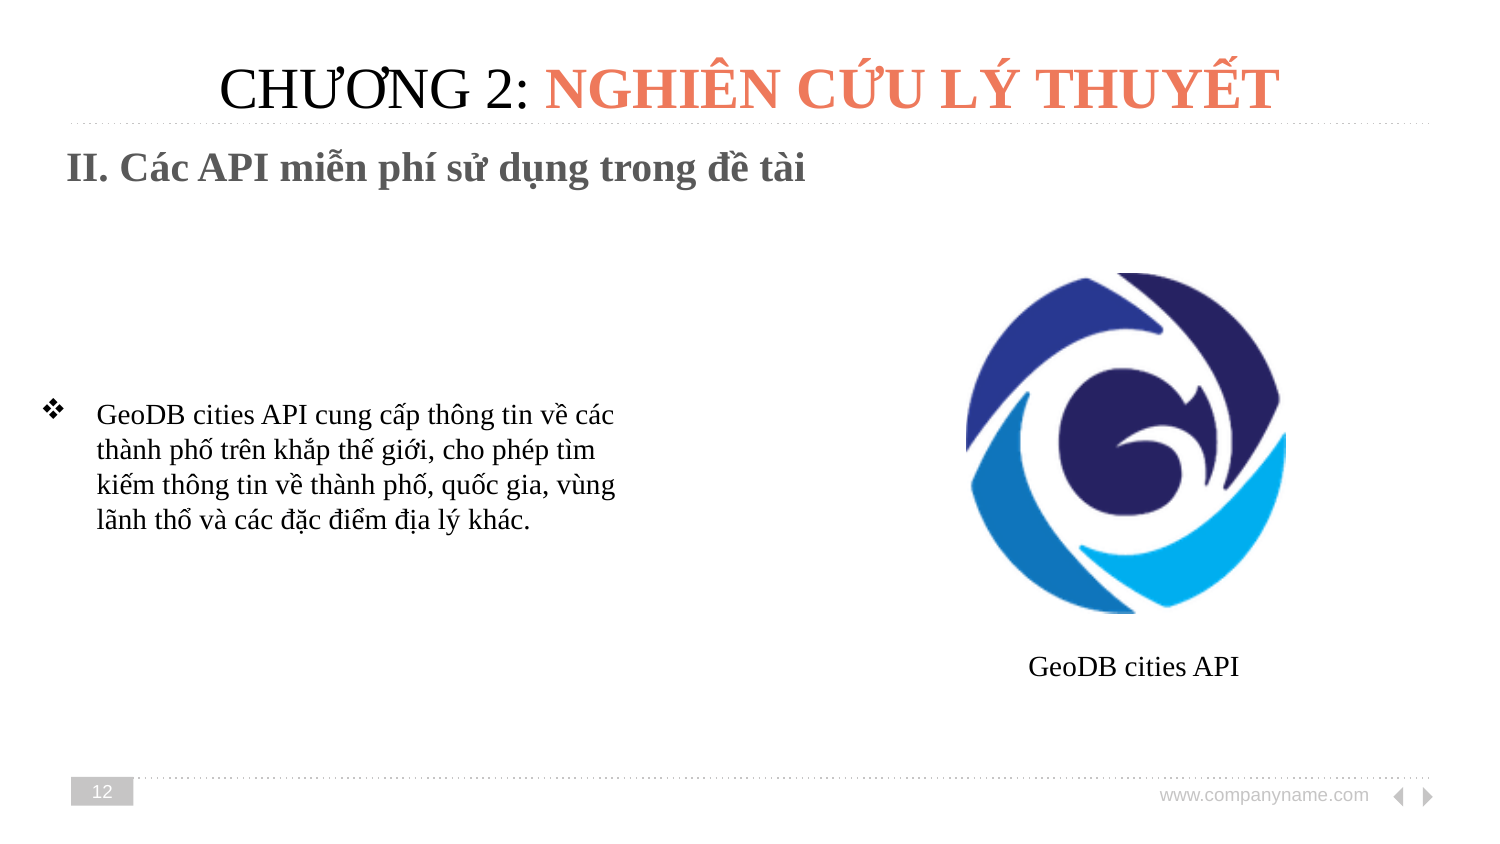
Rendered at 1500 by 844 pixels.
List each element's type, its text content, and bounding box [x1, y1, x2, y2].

text_box II. Các API miễn phí sử dụng trong đề tài [51, 128, 1449, 201]
title CHƯƠNG 2: NGHIÊN CỨU LÝ THUYẾT [51, 35, 1449, 128]
picture [966, 273, 1286, 614]
text_box GeoDB cities API [1013, 639, 1321, 690]
text_box GeoDB cities API cung cấp thông tin về các thành phố trên khắp thế giới, cho phép tìm kiếm thông tin về thành phố, quốc gia, vùng lãnh thổ và các đặc điểm địa lý khác. [25, 387, 665, 543]
slide_number 12 [71, 776, 134, 806]
